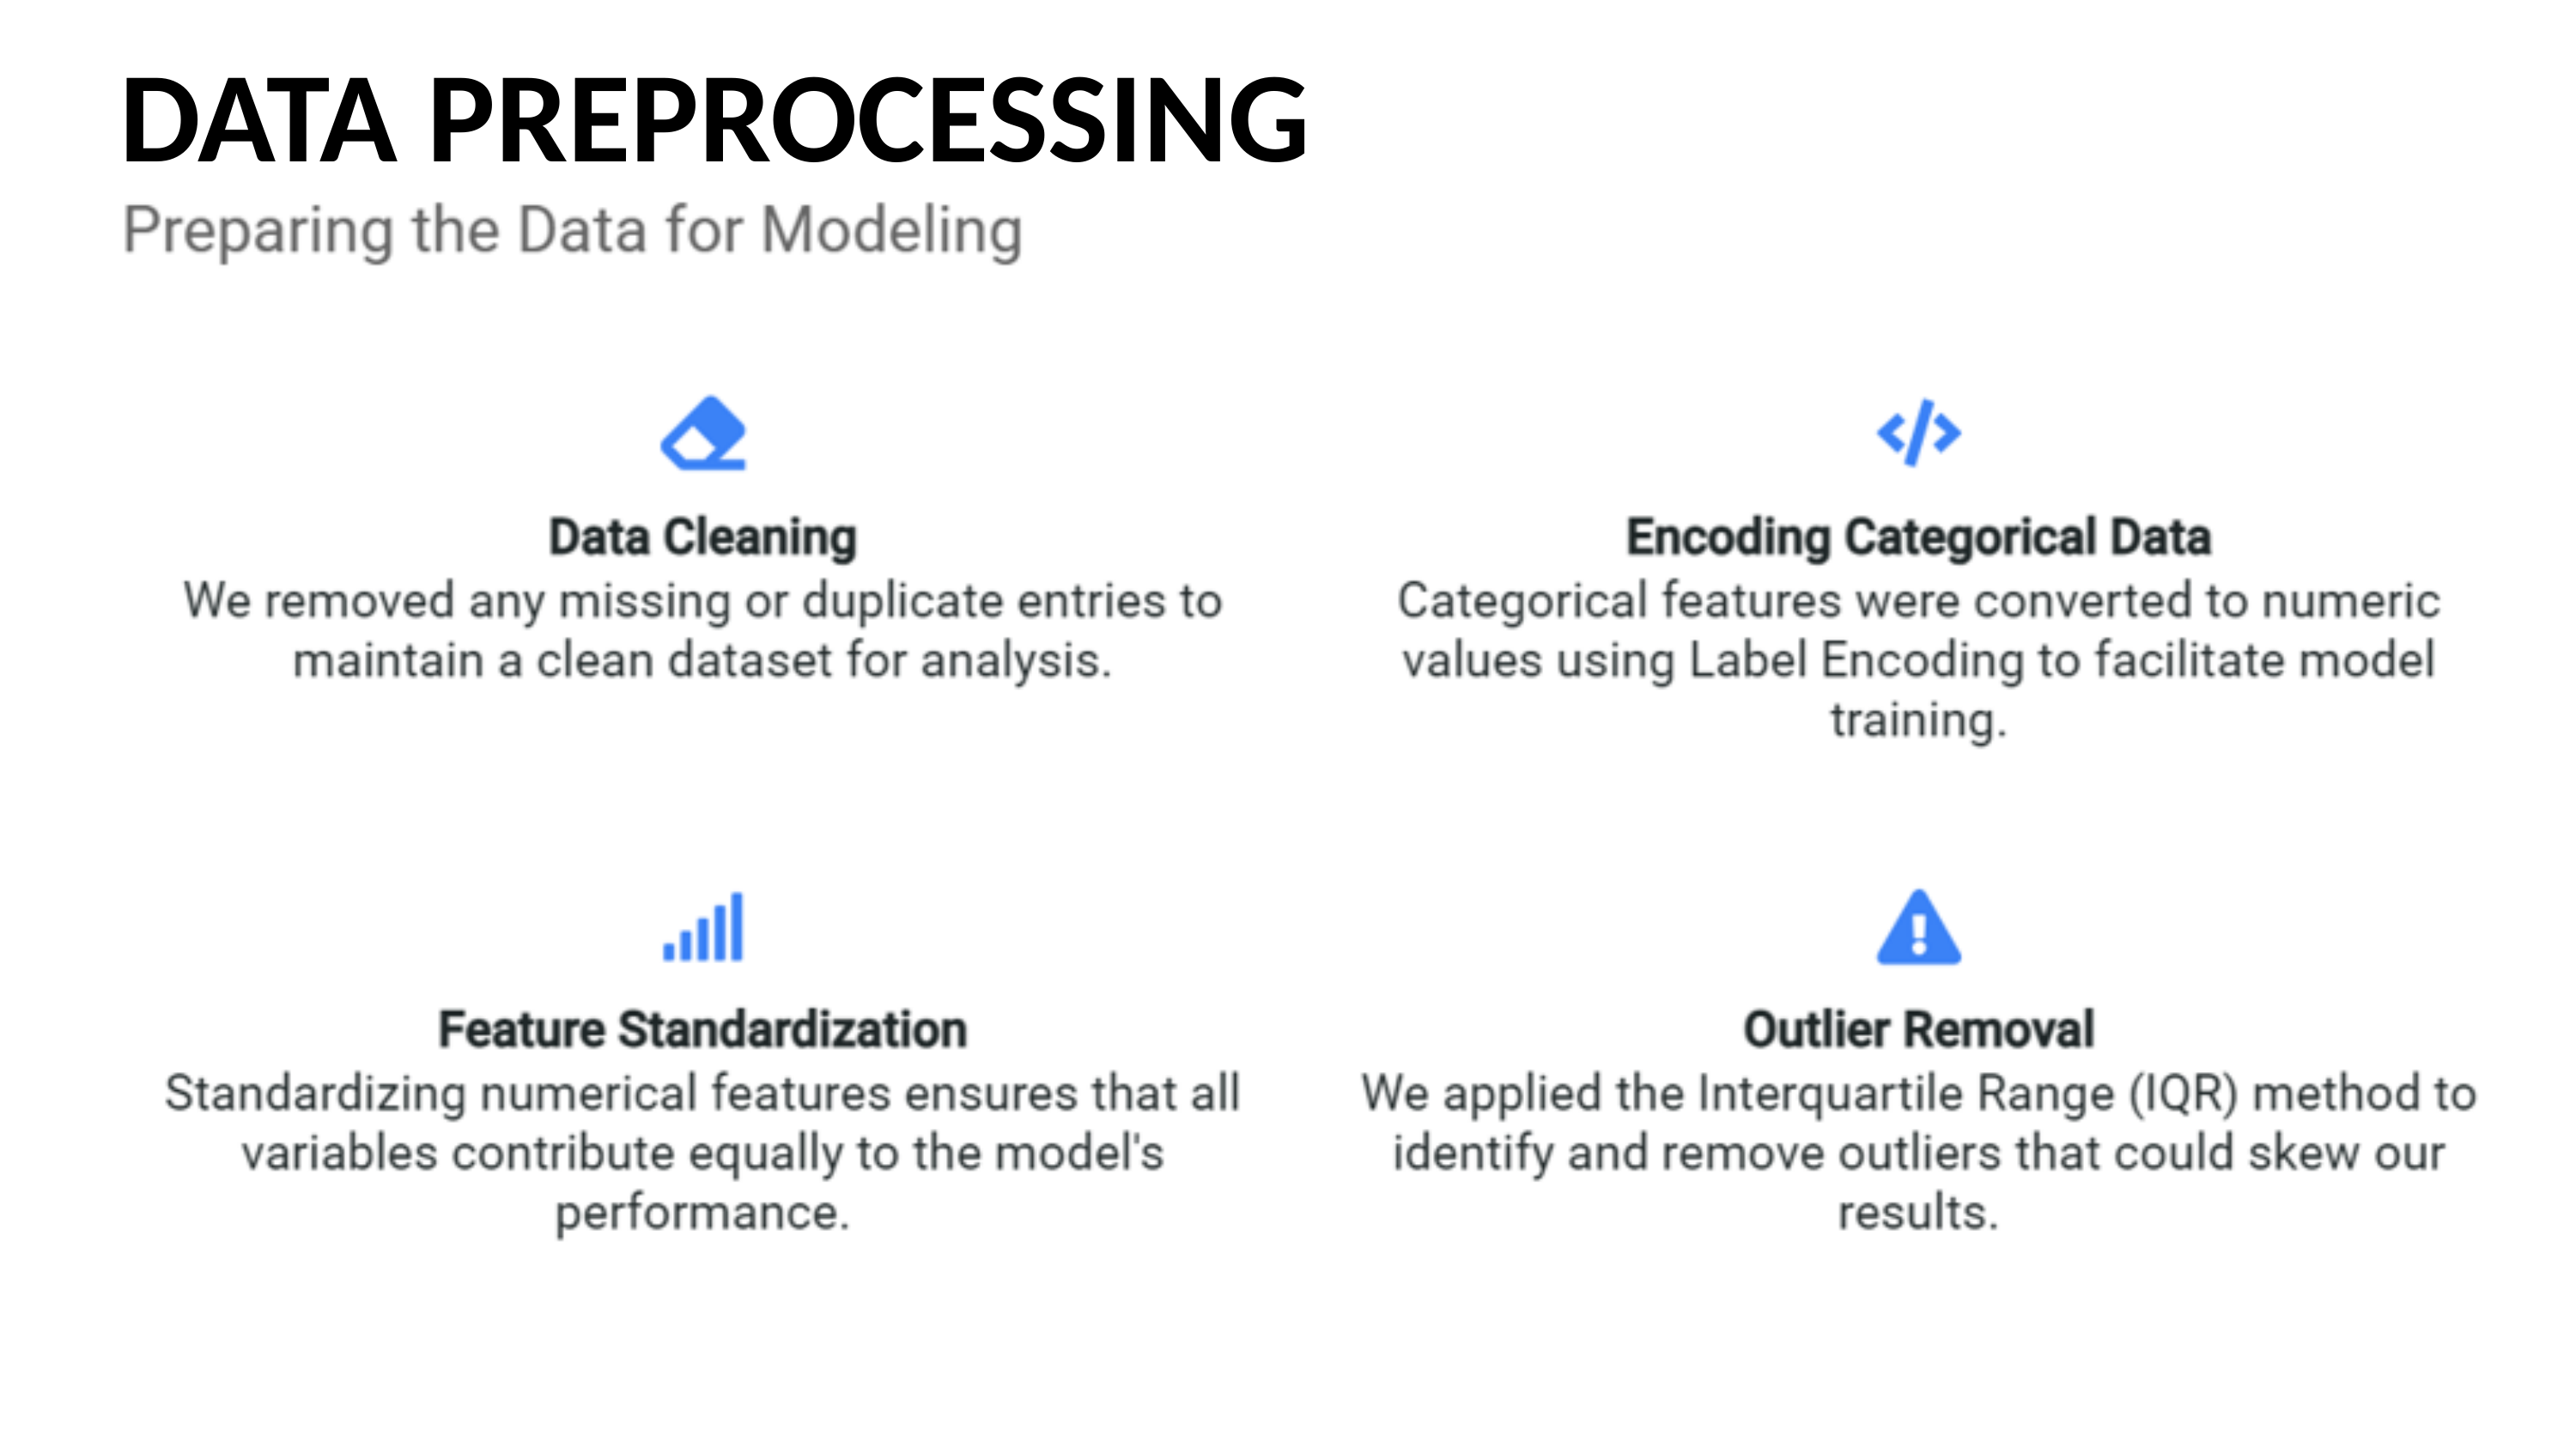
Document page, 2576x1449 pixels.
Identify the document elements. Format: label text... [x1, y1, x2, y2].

picture [75, 149, 2557, 1325]
text_box DATA PREPROCESSING [107, 27, 1739, 146]
